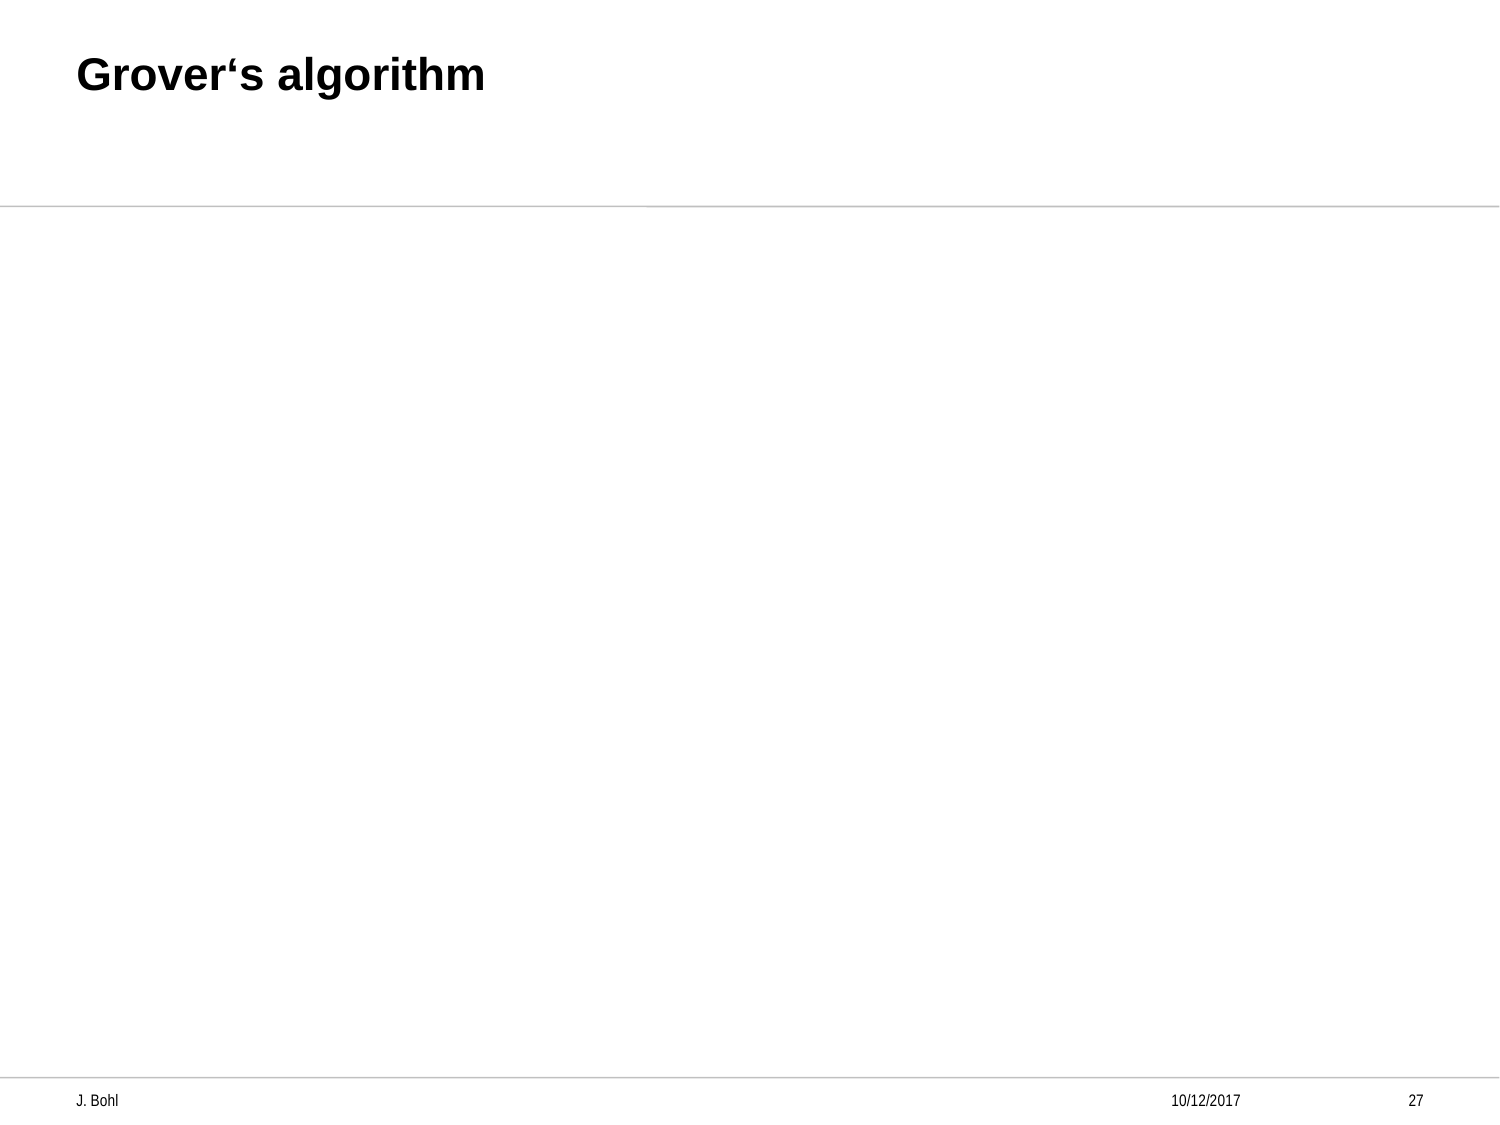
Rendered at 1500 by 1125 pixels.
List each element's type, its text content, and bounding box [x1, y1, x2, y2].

title Grover‘s algorithm [76, 50, 1095, 205]
